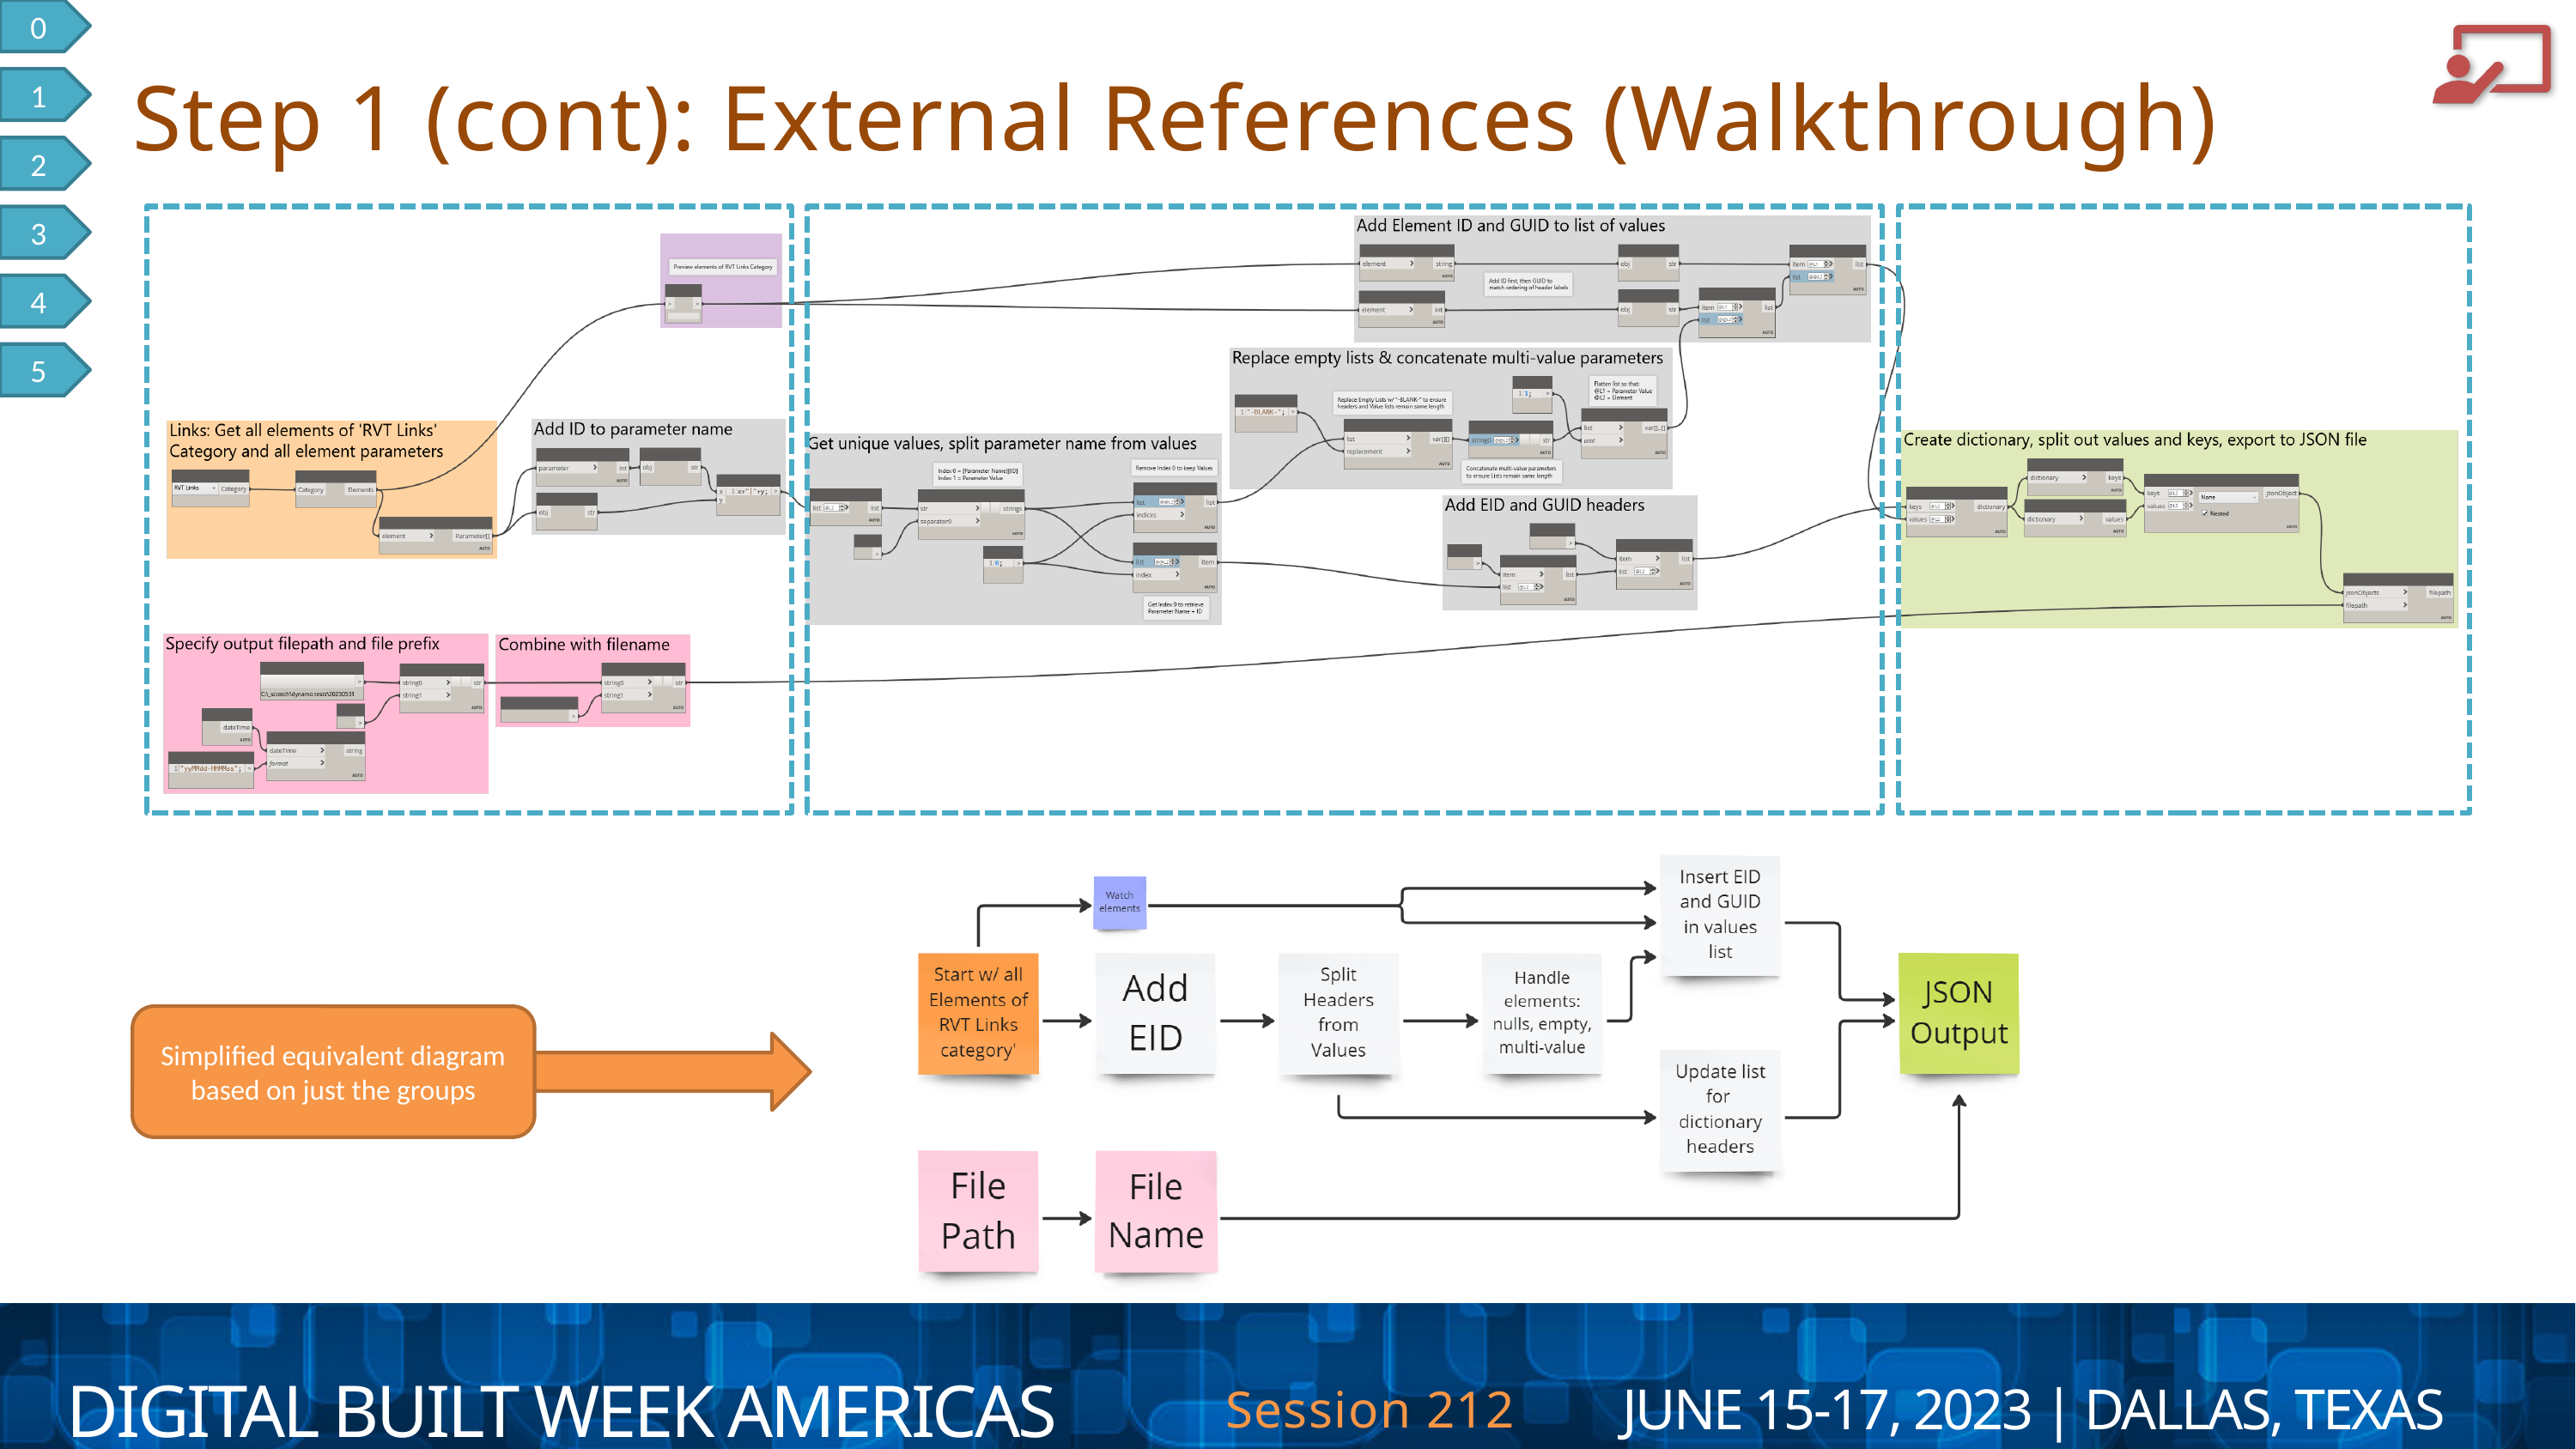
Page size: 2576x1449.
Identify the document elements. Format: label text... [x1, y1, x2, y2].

text_box 4 [0, 273, 93, 329]
text_box 5 [0, 342, 93, 397]
text_box 0 [0, 0, 93, 54]
picture [0, 1303, 2576, 1449]
text_box [537, 1031, 812, 1113]
text_box 3 [0, 204, 93, 260]
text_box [146, 206, 2470, 814]
text_box 2 [0, 136, 93, 191]
picture [2427, 0, 2556, 130]
text_box 1 [0, 67, 93, 123]
picture [901, 839, 2043, 1298]
text_box Simplified equivalent diagram based on just the groups [131, 1004, 537, 1139]
text_box Step 1 (cont): External References (Walkthrough) [132, 71, 2226, 169]
